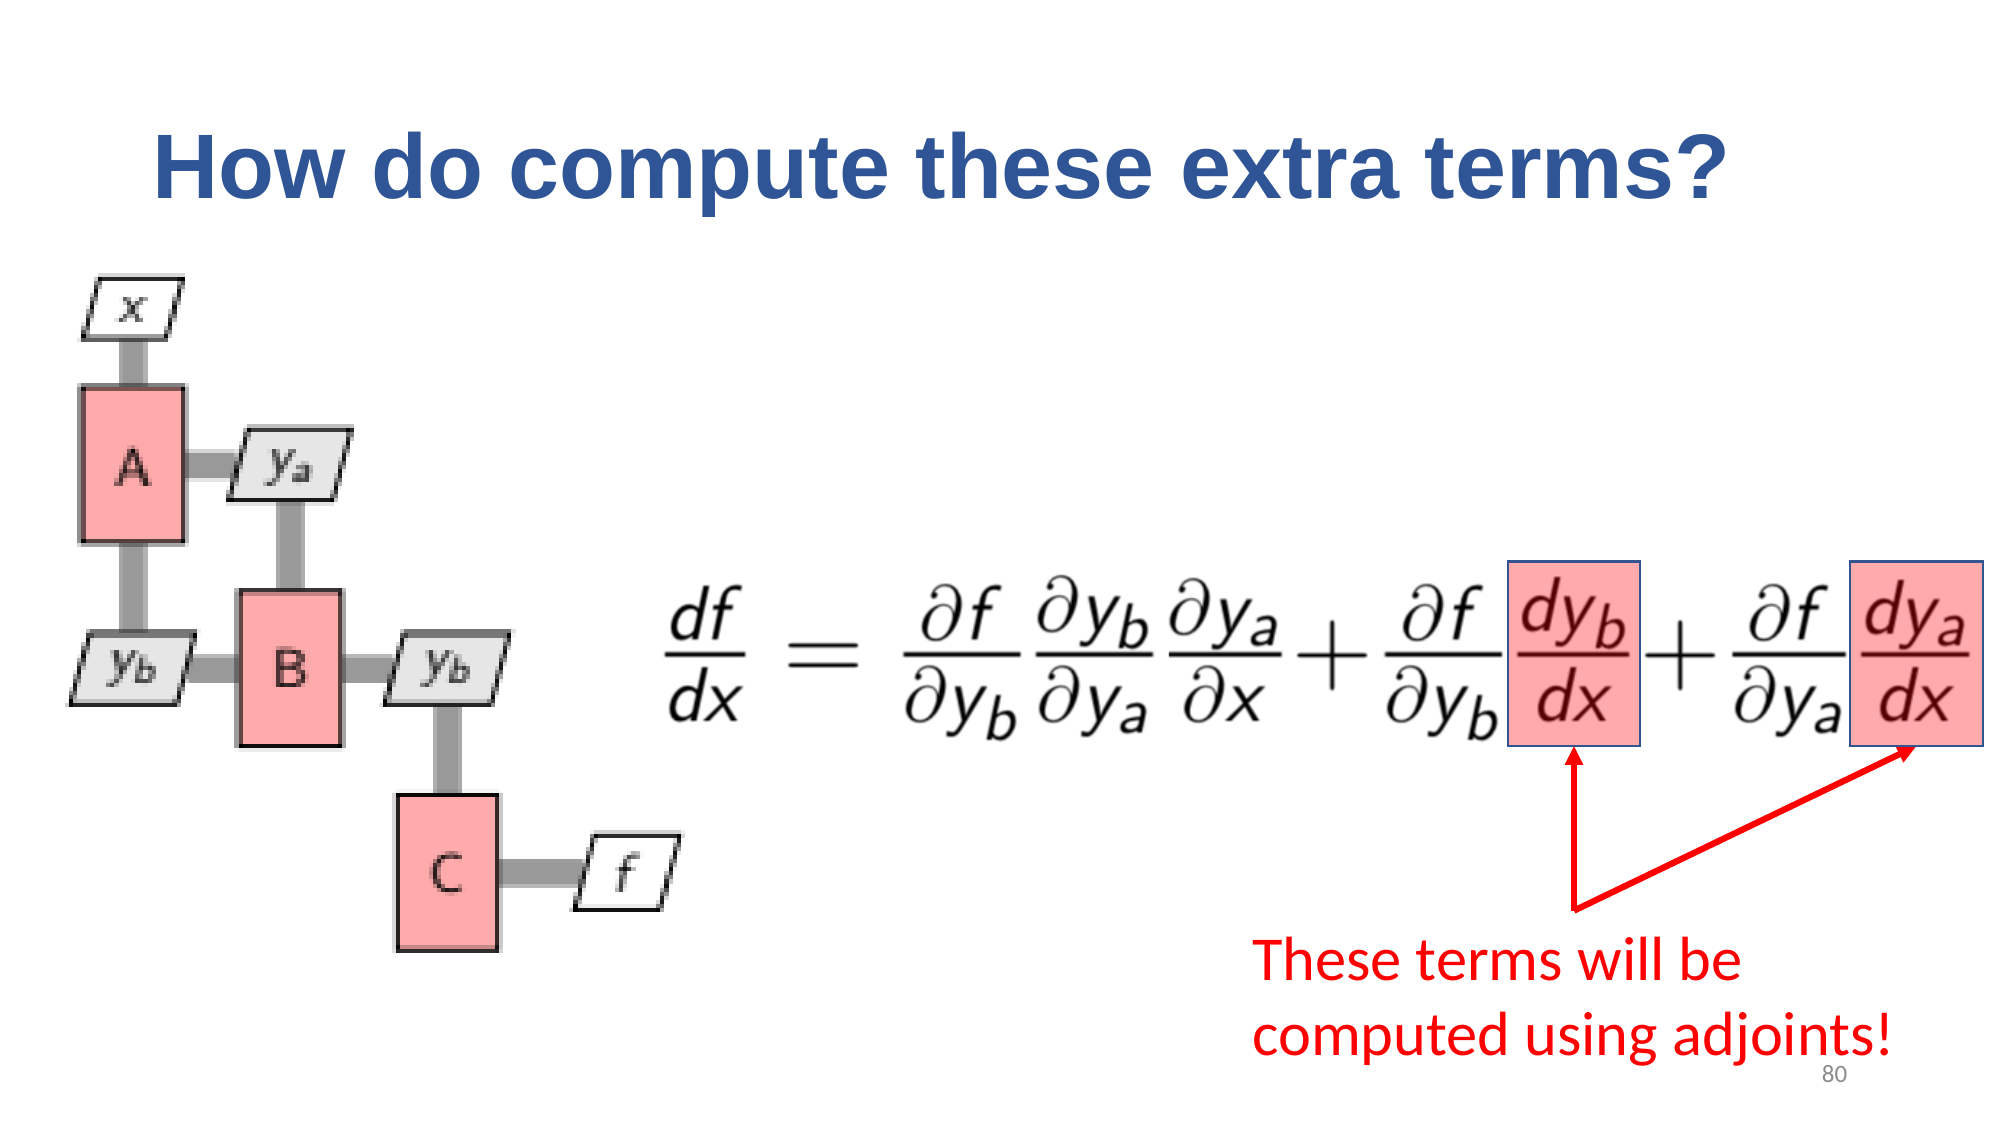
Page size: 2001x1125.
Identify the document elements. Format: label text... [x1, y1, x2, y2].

slide_number 80 [1412, 1042, 1863, 1103]
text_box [1573, 746, 1917, 911]
text_box These terms will be computed using adjoints! [1237, 910, 1911, 1076]
picture [23, 232, 2000, 1036]
title How do compute these extra terms? [137, 59, 1863, 278]
